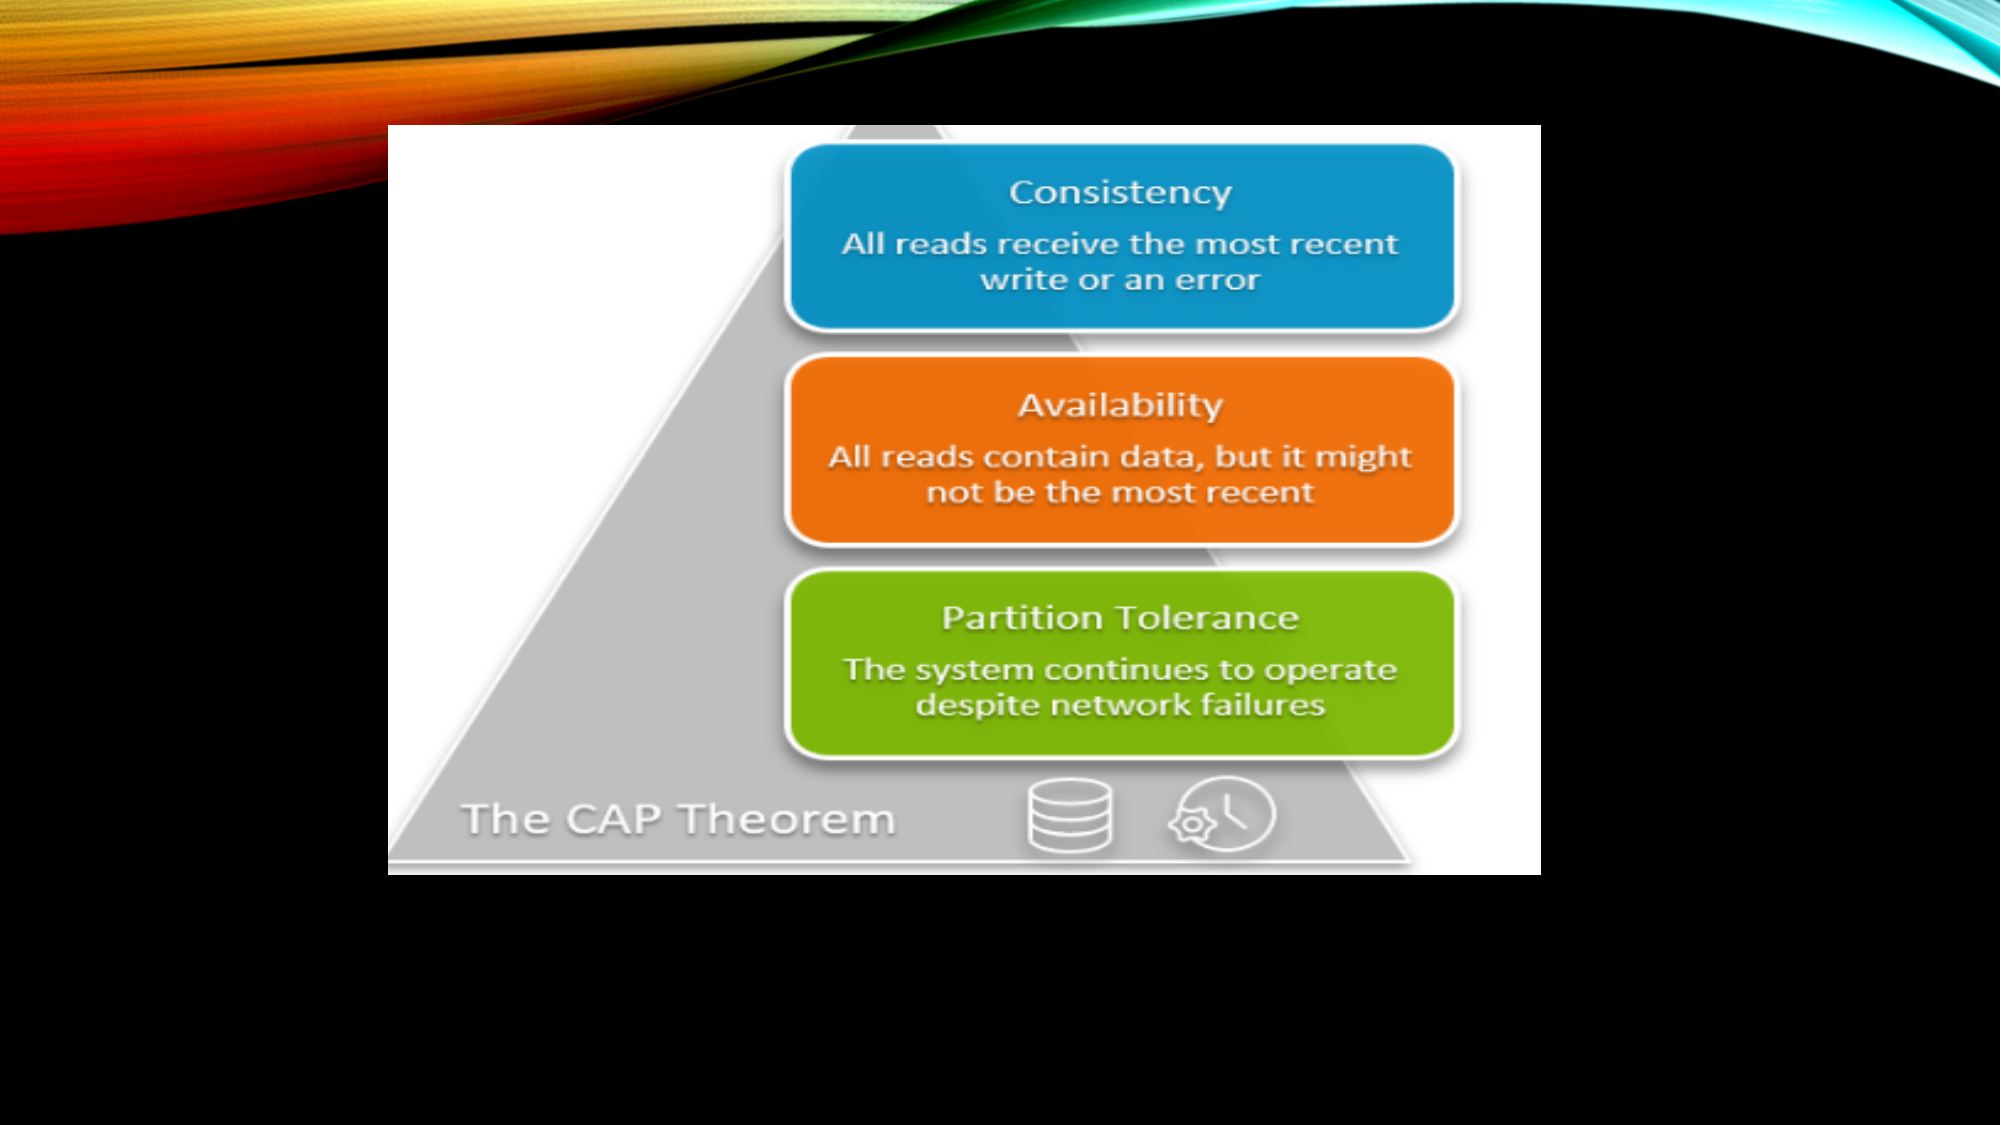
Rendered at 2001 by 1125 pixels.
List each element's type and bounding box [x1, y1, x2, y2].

picture [0, 0, 2000, 876]
